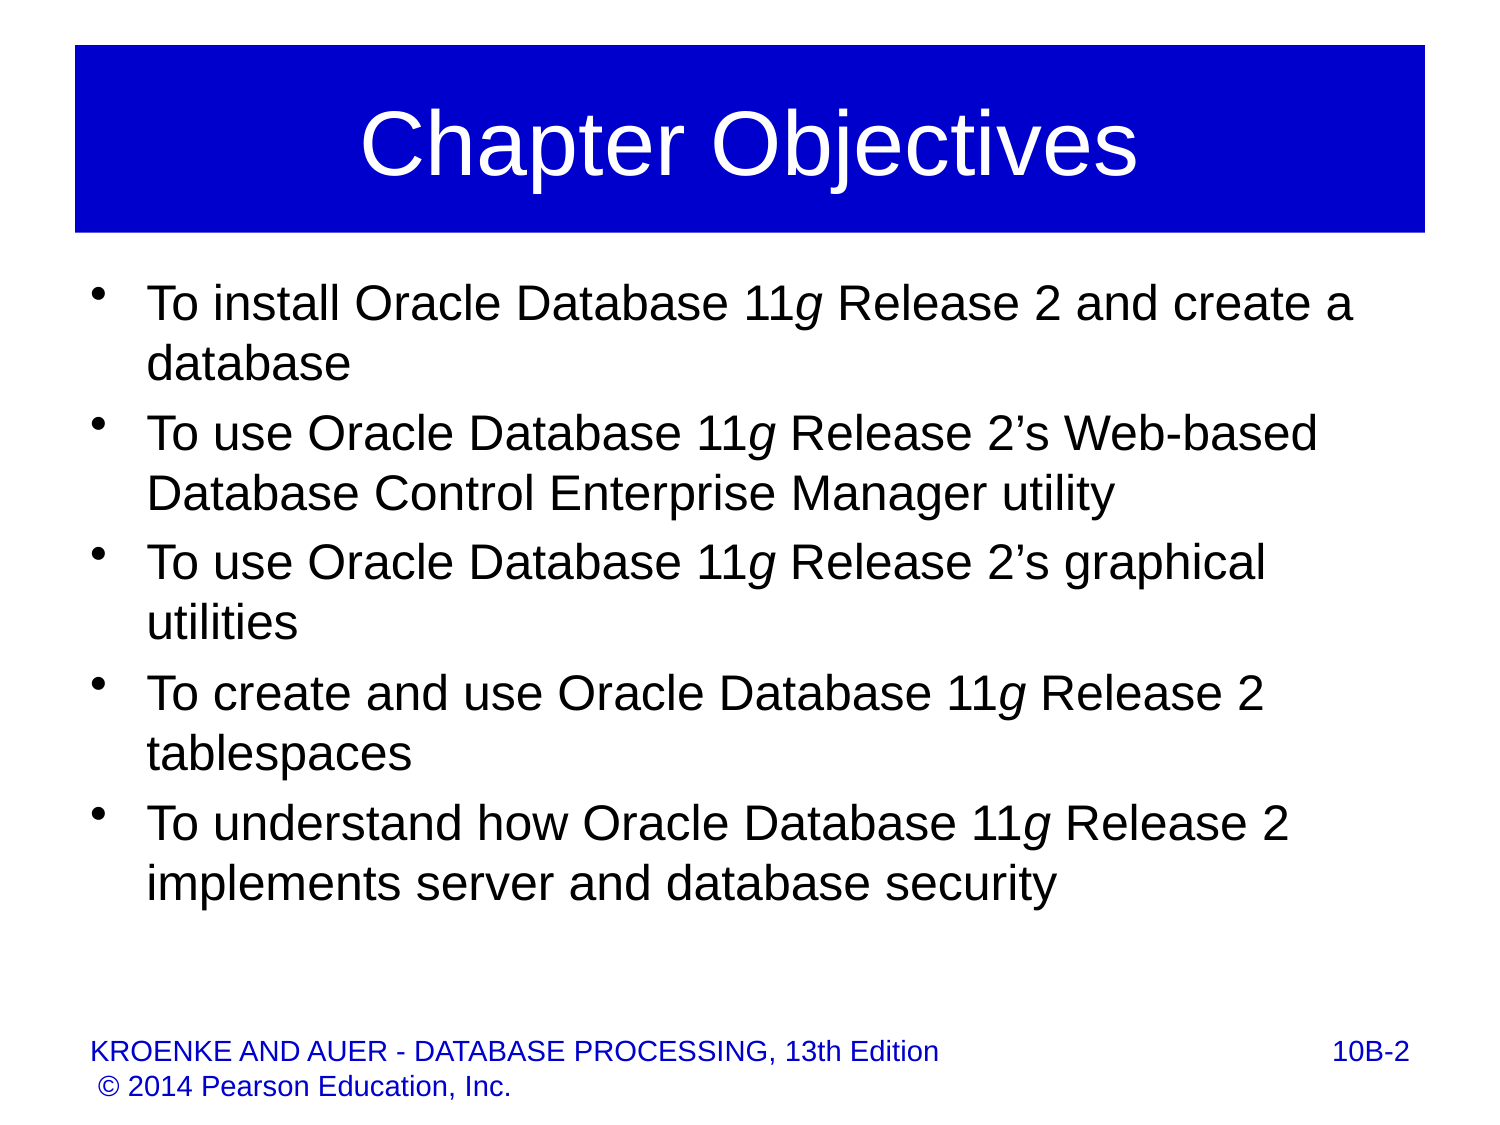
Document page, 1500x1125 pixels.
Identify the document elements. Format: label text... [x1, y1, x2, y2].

slide_number 10B-2 [1074, 1024, 1426, 1103]
footer KROENKE AND AUER - DATABASE PROCESSING, 13th Edition © 2014 Pearson Education, Inc. [74, 1024, 963, 1104]
title Chapter Objectives [75, 45, 1425, 233]
list To install Oracle Database 11g Release 2 and create a database To use Oracle Database 11g Release 2’s Web-based Database Control Enterprise Manager utility To use Oracle Database 11g Release 2’s graphical utilities To create and use Oracle Database 11g Release 2 tablespaces To understand how Oracle Database 11g Release 2 implements server and database security [75, 262, 1425, 1005]
